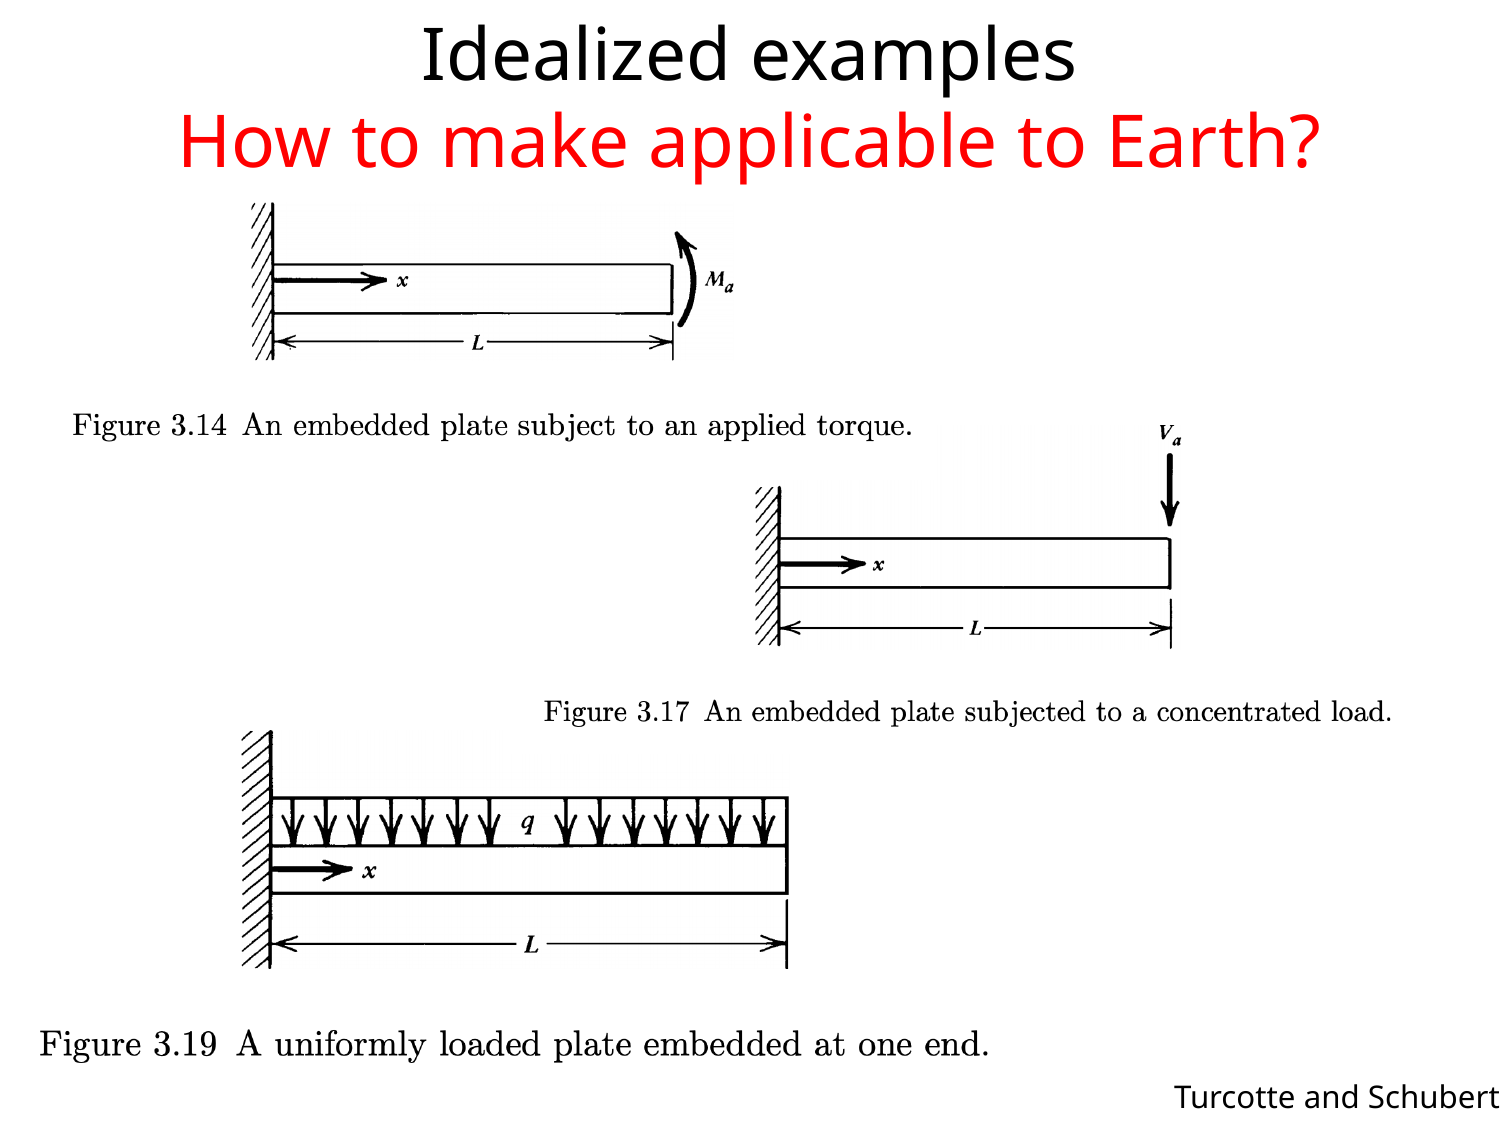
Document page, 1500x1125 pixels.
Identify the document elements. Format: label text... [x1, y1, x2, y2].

text_box Idealized examples How to make applicable to Earth? [0, 0, 1500, 190]
text_box Turcotte and Schubert [1000, 1070, 1500, 1123]
picture [0, 176, 1475, 1094]
